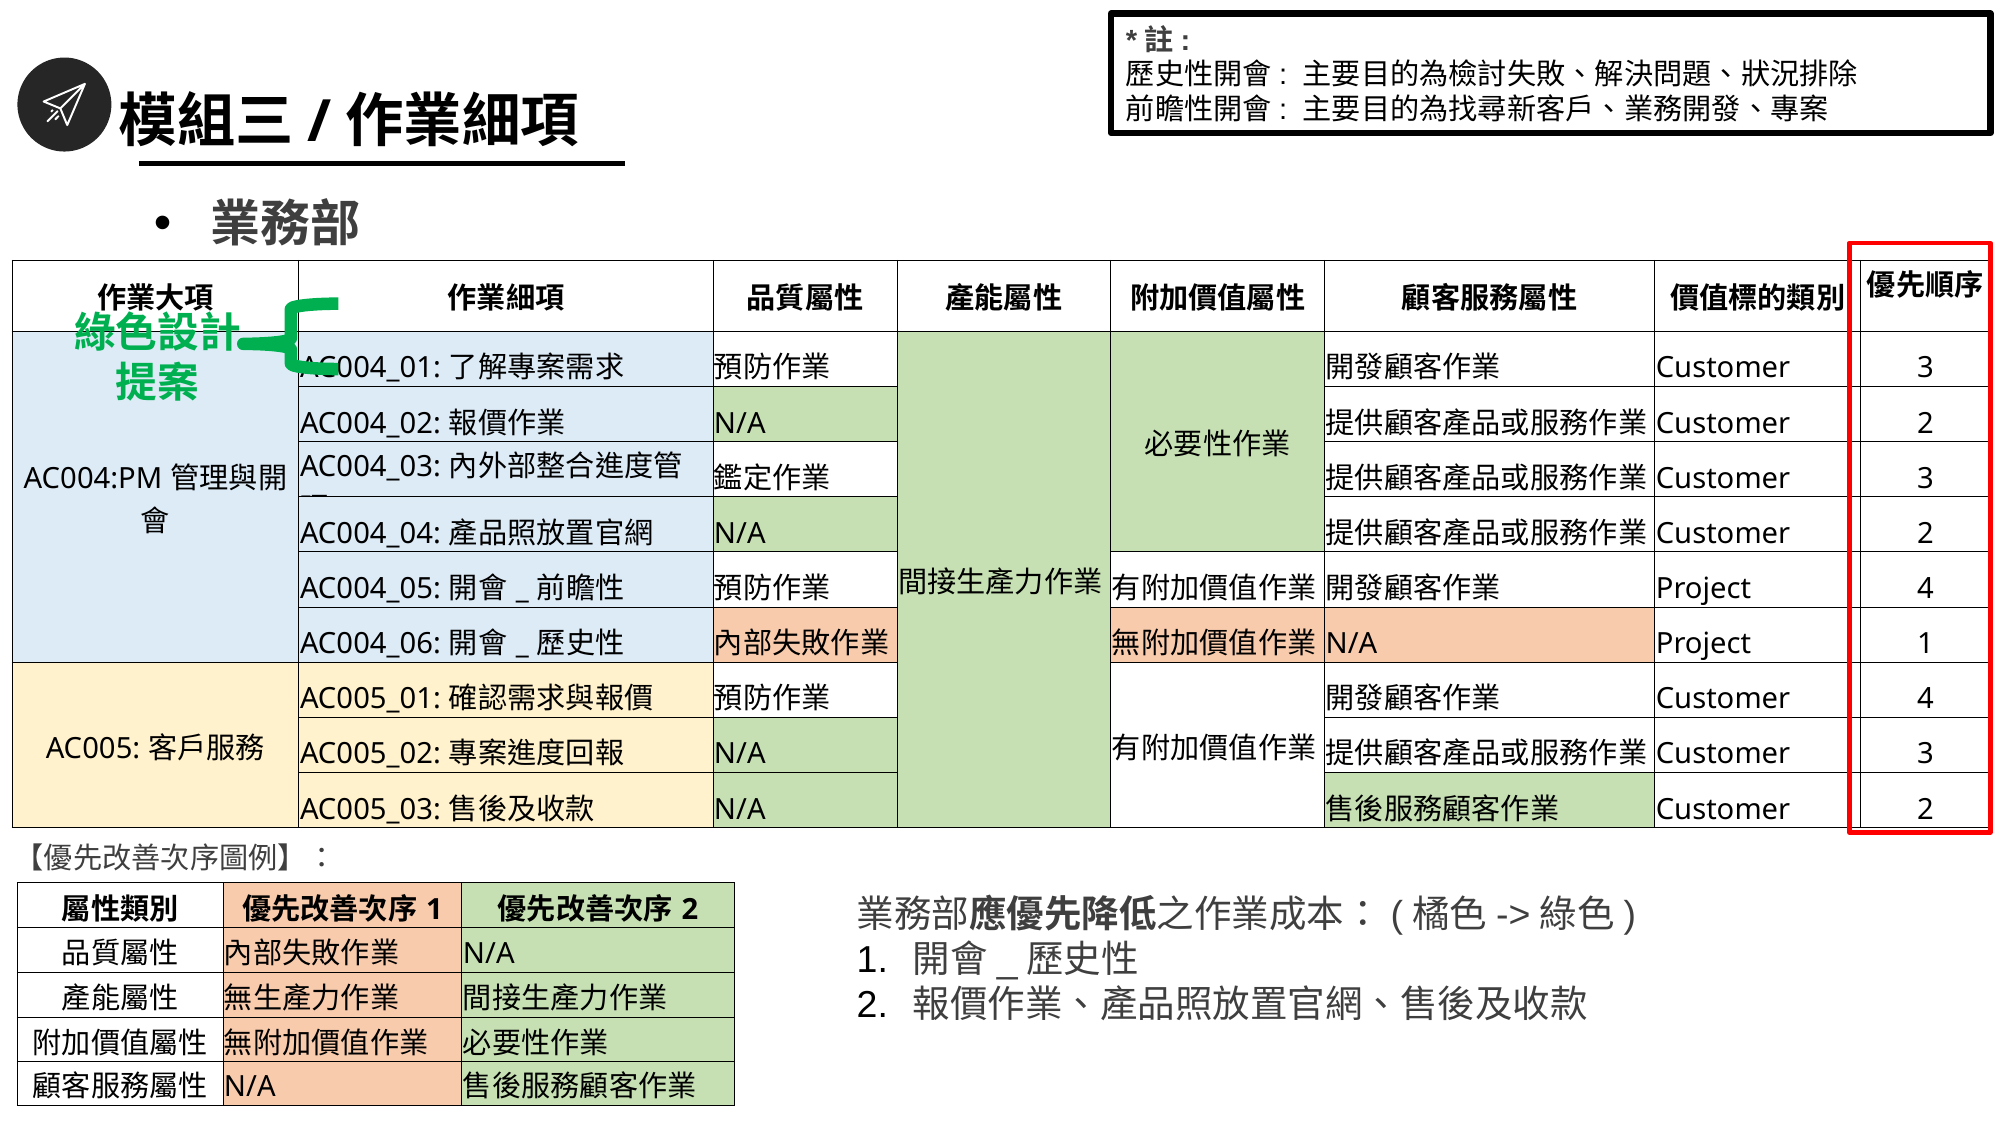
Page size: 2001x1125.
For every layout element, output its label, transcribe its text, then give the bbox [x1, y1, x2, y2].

table_cell 鑑定作業 [714, 442, 897, 496]
table_cell Customer [1655, 387, 1849, 441]
table_header 作業大項 [13, 261, 298, 331]
table_cell 無附加價值作業 [224, 1018, 461, 1061]
table_cell 預防作業 [714, 332, 897, 386]
table_cell Project [1655, 608, 1849, 662]
table_cell AC004_06:開會_歷史性 [299, 608, 713, 662]
table_cell 預防作業 [714, 552, 897, 607]
table_cell 內部失敗作業 [714, 608, 897, 662]
table_cell 提供顧客產品或服務作業 [1325, 718, 1654, 772]
table_cell 間接生產力作業 [898, 332, 1110, 827]
table_header 產能屬性 [898, 261, 1110, 331]
table_cell AC005_01:確認需求與報價 [299, 663, 713, 717]
table_cell Customer [1655, 773, 1849, 827]
text_box [278, 302, 339, 370]
text_box 綠色設計 提案 [37, 298, 278, 414]
table_cell 售後服務顧客作業 [1325, 773, 1654, 827]
table_cell Project [1655, 552, 1849, 607]
table_cell AC004_01:了解專案需求 [299, 332, 713, 386]
text_box [1849, 243, 1991, 833]
table_cell AC004_03:內外部整合進度管理 [299, 442, 713, 496]
table_cell Customer [1655, 332, 1849, 386]
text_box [17, 31, 990, 164]
table_cell 必要性作業 [1111, 332, 1324, 551]
table_cell 無附加價值作業 [1111, 608, 1324, 662]
table_cell Customer [1655, 497, 1849, 551]
text_box 【優先改善次序圖例】： [0, 832, 341, 882]
table_cell AC005_02:專案進度回報 [299, 718, 713, 772]
table_cell AC004_05:開會_前瞻性 [299, 552, 713, 607]
table_cell 附加價值屬性 [18, 1018, 223, 1061]
table_cell 提供顧客產品或服務作業 [1325, 387, 1654, 441]
table_header 品質屬性 [714, 261, 897, 331]
table_cell N/A [714, 773, 897, 827]
table_cell 品質屬性 [18, 928, 223, 972]
table_cell N/A [714, 387, 897, 441]
table_cell AC005_03:售後及收款 [299, 773, 713, 827]
table_cell 預防作業 [714, 663, 897, 717]
table_cell Customer [1655, 663, 1849, 717]
table_cell AC004:PM管理與開會 [13, 332, 298, 662]
table_cell 有附加價值作業 [1111, 663, 1324, 827]
table_header 優先改善次序1 [224, 883, 461, 927]
table_cell 必要性作業 [462, 1018, 734, 1061]
table_cell AC004_04:產品照放置官網 [299, 497, 713, 551]
table_cell 間接生產力作業 [462, 973, 734, 1017]
table_cell 有附加價值作業 [1111, 552, 1324, 607]
table_header 顧客服務屬性 [1325, 261, 1654, 331]
table_cell N/A [462, 928, 734, 972]
table_cell 無生產力作業 [224, 973, 461, 1017]
table_cell N/A [714, 497, 897, 551]
table_cell 產能屬性 [18, 973, 223, 1017]
text_box *註: 歷史性開會: 主要目的為檢討失敗、解決問題、狀況排除 前瞻性開會: 主要目的為找尋新客戶、業務開發、專案 [1111, 13, 1991, 133]
table_cell 內部失敗作業 [224, 928, 461, 972]
table_cell 提供顧客產品或服務作業 [1325, 442, 1654, 496]
table_header 附加價值屬性 [1111, 261, 1324, 331]
table_cell 開發顧客作業 [1325, 552, 1654, 607]
text_box 業務部 [138, 184, 480, 260]
table_cell Customer [1655, 442, 1849, 496]
table_header 作業細項 [299, 261, 713, 331]
table_cell AC005:客戶服務 [13, 663, 298, 827]
text_box 業務部應優先降低之作業成本：(橘色->綠色) 開會_歷史性 報價作業、產品照放置官網、售後及收款 [841, 882, 1799, 1033]
table_cell N/A [1325, 608, 1654, 662]
table_cell N/A [714, 718, 897, 772]
table_cell 售後服務顧客作業 [462, 1062, 734, 1105]
table_cell 顧客服務屬性 [18, 1062, 223, 1105]
table_cell AC004_02:報價作業 [299, 387, 713, 441]
table_header 價值標的類別 [1655, 261, 1849, 331]
table_header 屬性類別 [18, 883, 223, 927]
table_header 優先改善次序2 [462, 883, 734, 927]
table_cell 開發顧客作業 [1325, 332, 1654, 386]
table_cell 提供顧客產品或服務作業 [1325, 497, 1654, 551]
table_cell 開發顧客作業 [1325, 663, 1654, 717]
table_cell N/A [224, 1062, 461, 1105]
table_cell Customer [1655, 718, 1849, 772]
